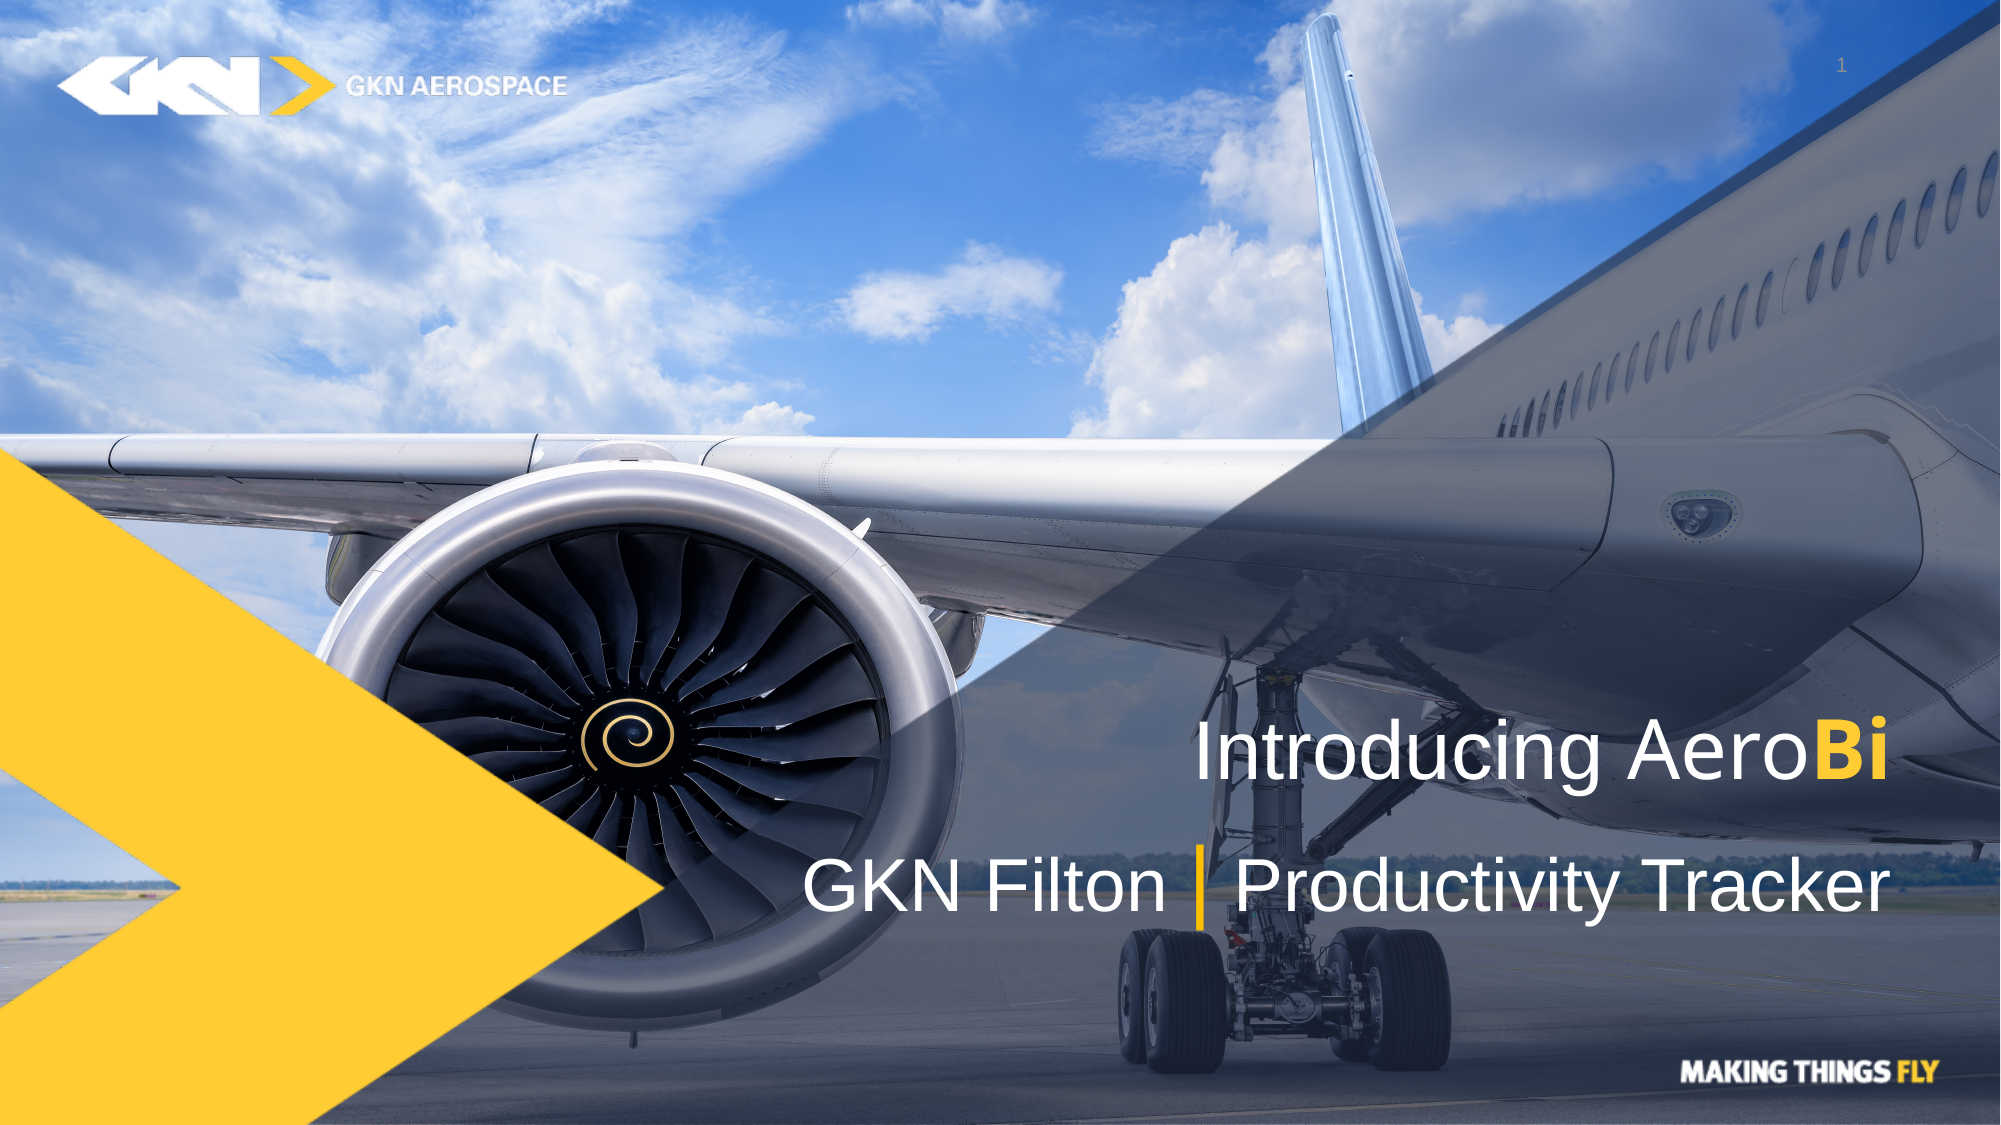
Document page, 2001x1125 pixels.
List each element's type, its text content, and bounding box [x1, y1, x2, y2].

text_box Introducing AeroBi [901, 700, 1908, 826]
slide_number 1 [1725, 39, 1863, 89]
picture [0, 0, 2001, 1125]
text_box GKN Filton | Productivity Tracker [738, 825, 1907, 928]
